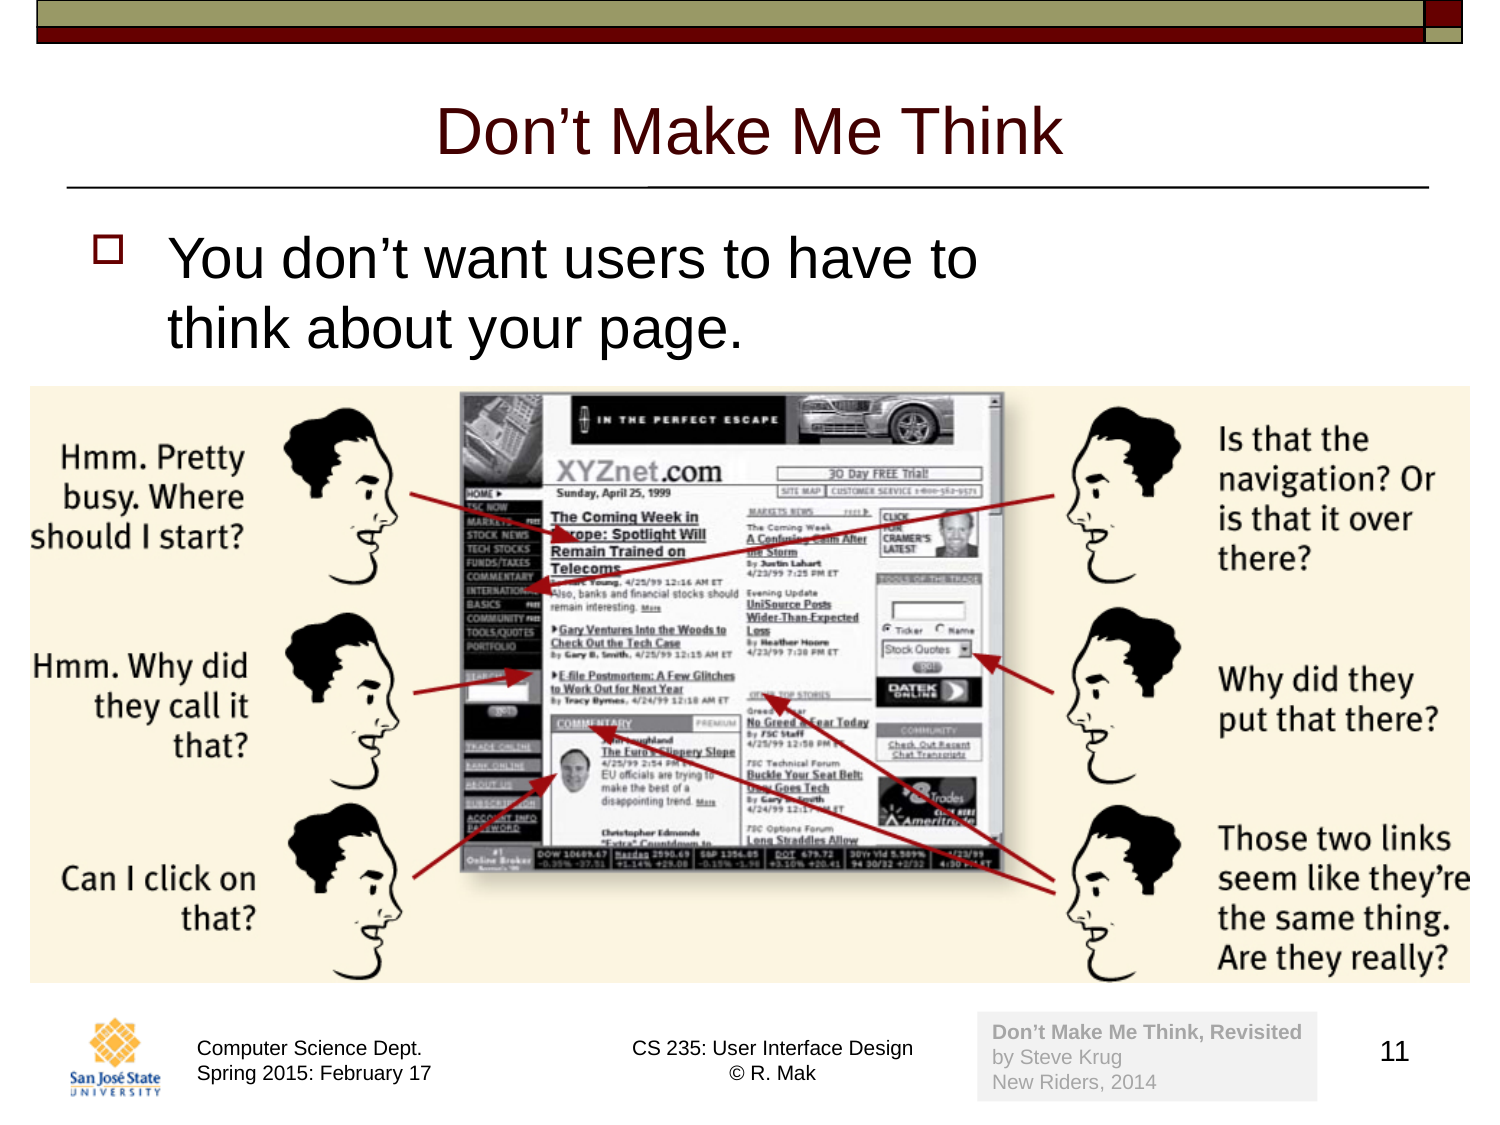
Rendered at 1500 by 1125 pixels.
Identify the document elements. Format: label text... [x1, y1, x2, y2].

picture [29, 386, 1471, 983]
title Don’t Make Me Think [75, 67, 1425, 175]
picture [60, 1012, 166, 1112]
text_box Don’t Make Me Think, Revisited by Steve Krug New Riders, 2014 [977, 1011, 1318, 1102]
slide_number 11 [1318, 1025, 1425, 1100]
list You don’t want users to have to think about your page. [75, 212, 1425, 368]
